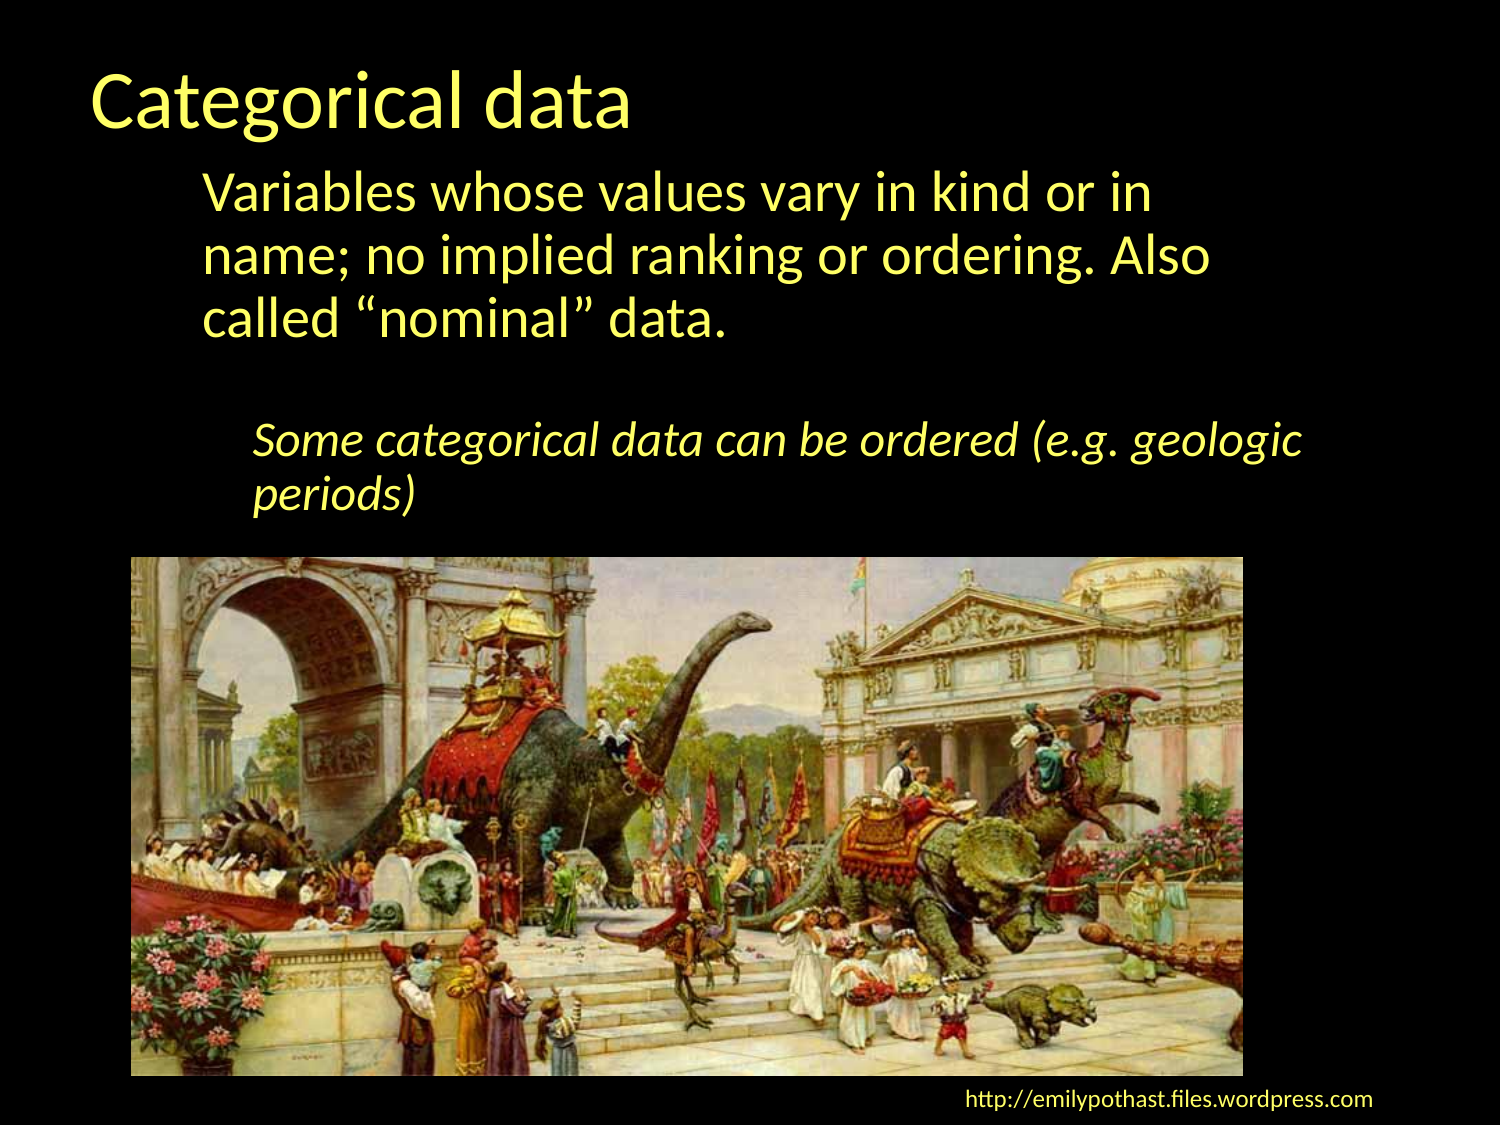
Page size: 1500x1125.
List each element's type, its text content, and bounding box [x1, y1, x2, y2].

picture [131, 556, 1244, 1076]
text_box Categorical data [75, 37, 1107, 154]
text_box Variables whose values vary in kind or in name; no implied ranking or ordering. Also called “nominal” data. [187, 153, 1288, 360]
text_box Some categorical data can be ordered (e.g. geologic periods) [237, 405, 1450, 475]
text_box http://emilypothast.files.wordpress.com [950, 1074, 1394, 1121]
